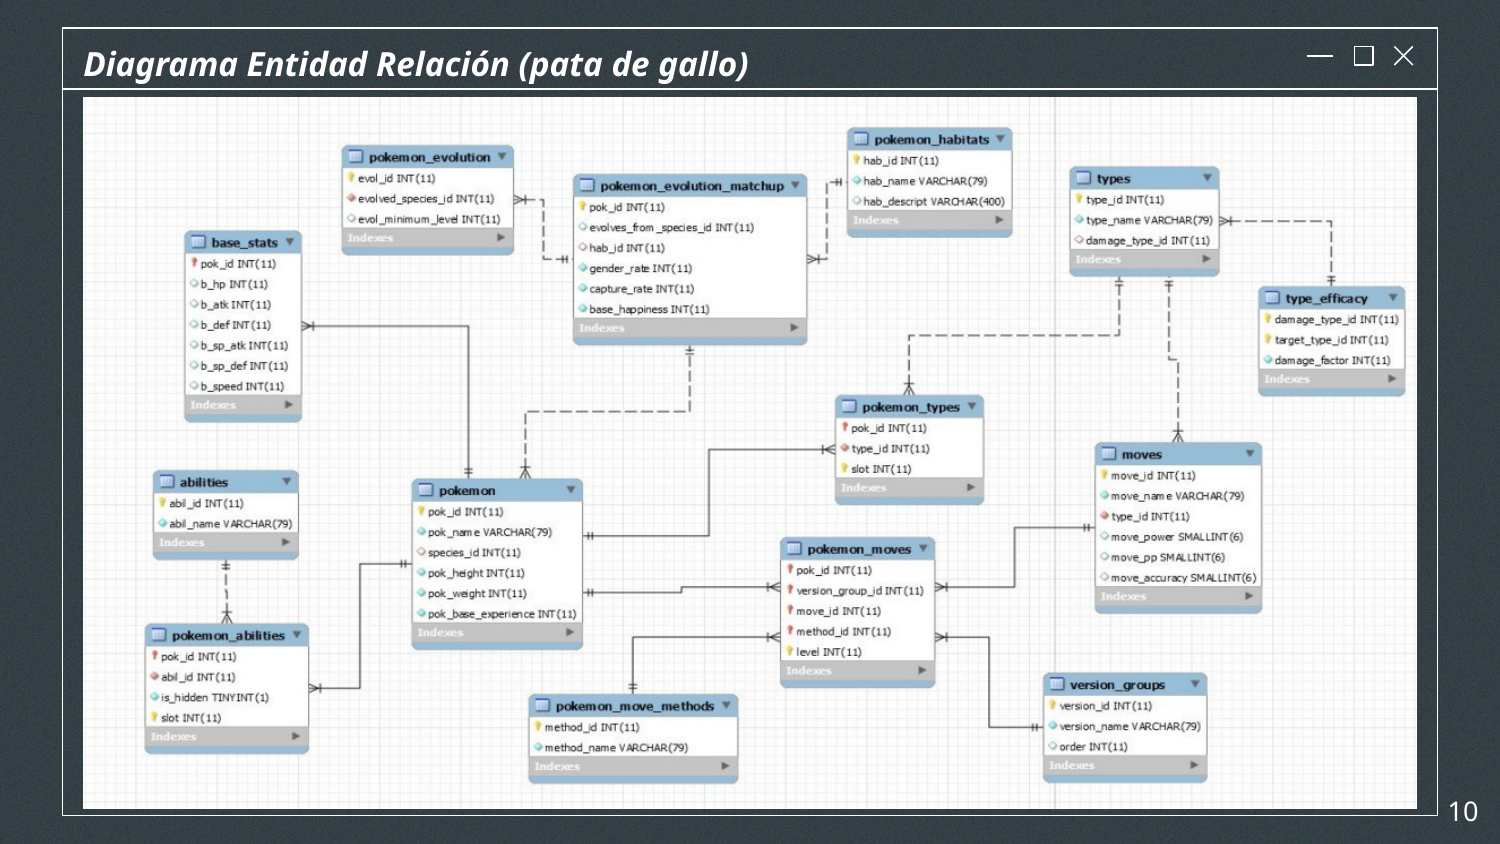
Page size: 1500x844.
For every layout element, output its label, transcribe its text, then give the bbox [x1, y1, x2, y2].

picture [874, 29, 1437, 88]
picture [63, 29, 68, 88]
text_box Diagrama Entidad Relación (pata de gallo) [68, 27, 874, 98]
slide_number ‹#› [1403, 779, 1494, 844]
picture [0, 0, 1500, 844]
picture [63, 90, 1437, 815]
